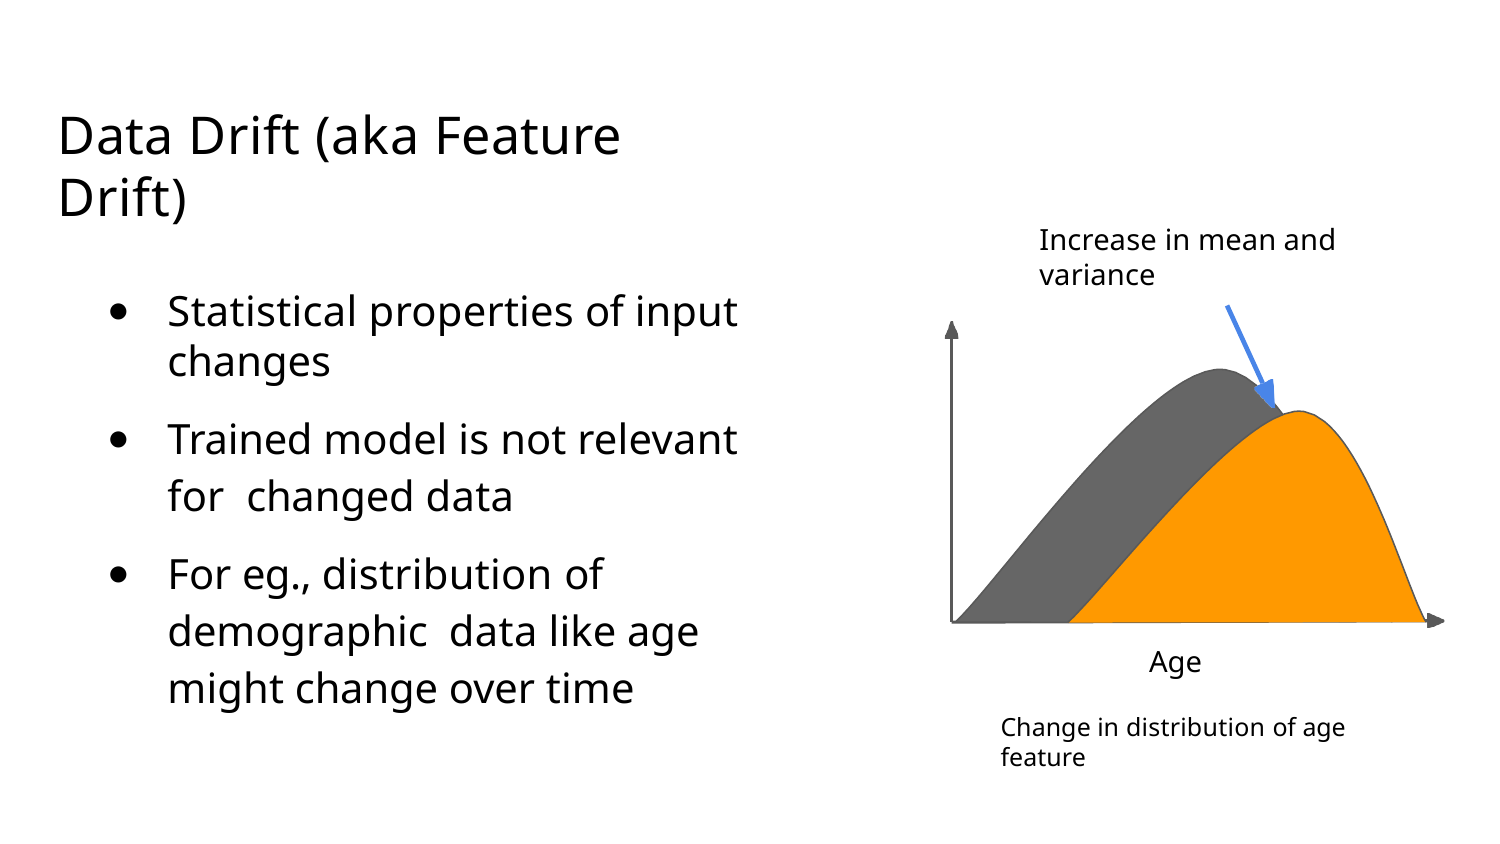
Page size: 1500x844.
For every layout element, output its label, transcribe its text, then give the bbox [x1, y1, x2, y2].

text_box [944, 305, 1445, 628]
text_box Increase in mean and variance [1037, 219, 1423, 292]
text_box Age Change in distribution of age feature [998, 641, 1401, 772]
text_box Statistical properties of input changes Trained model is not relevant for changed data For eg., distribution of demographic data like age might change over time [105, 254, 854, 712]
text_box Data Drift (aka Feature Drift) [55, 99, 728, 228]
